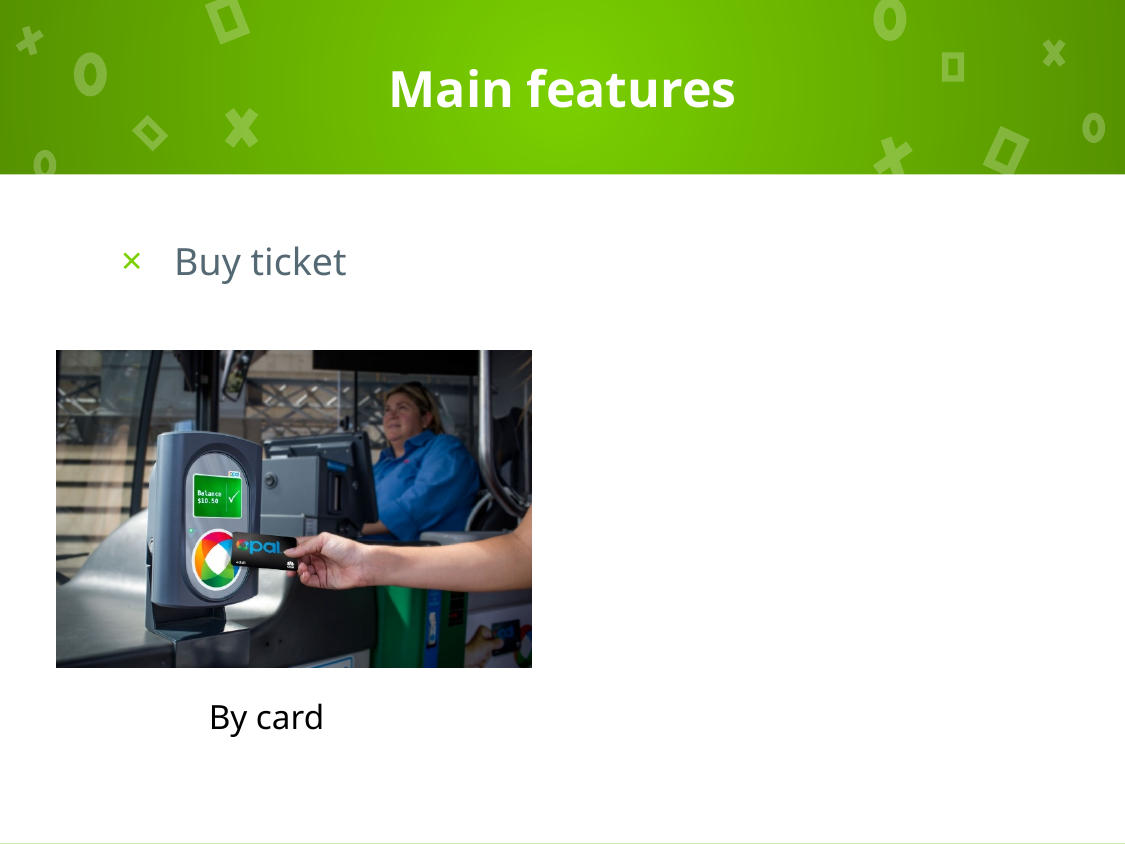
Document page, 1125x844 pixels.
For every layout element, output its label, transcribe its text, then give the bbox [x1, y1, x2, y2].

text_box By card [194, 688, 370, 744]
list Buy ticket [88, 222, 549, 808]
picture [56, 349, 533, 668]
title Main features [56, 0, 1069, 175]
